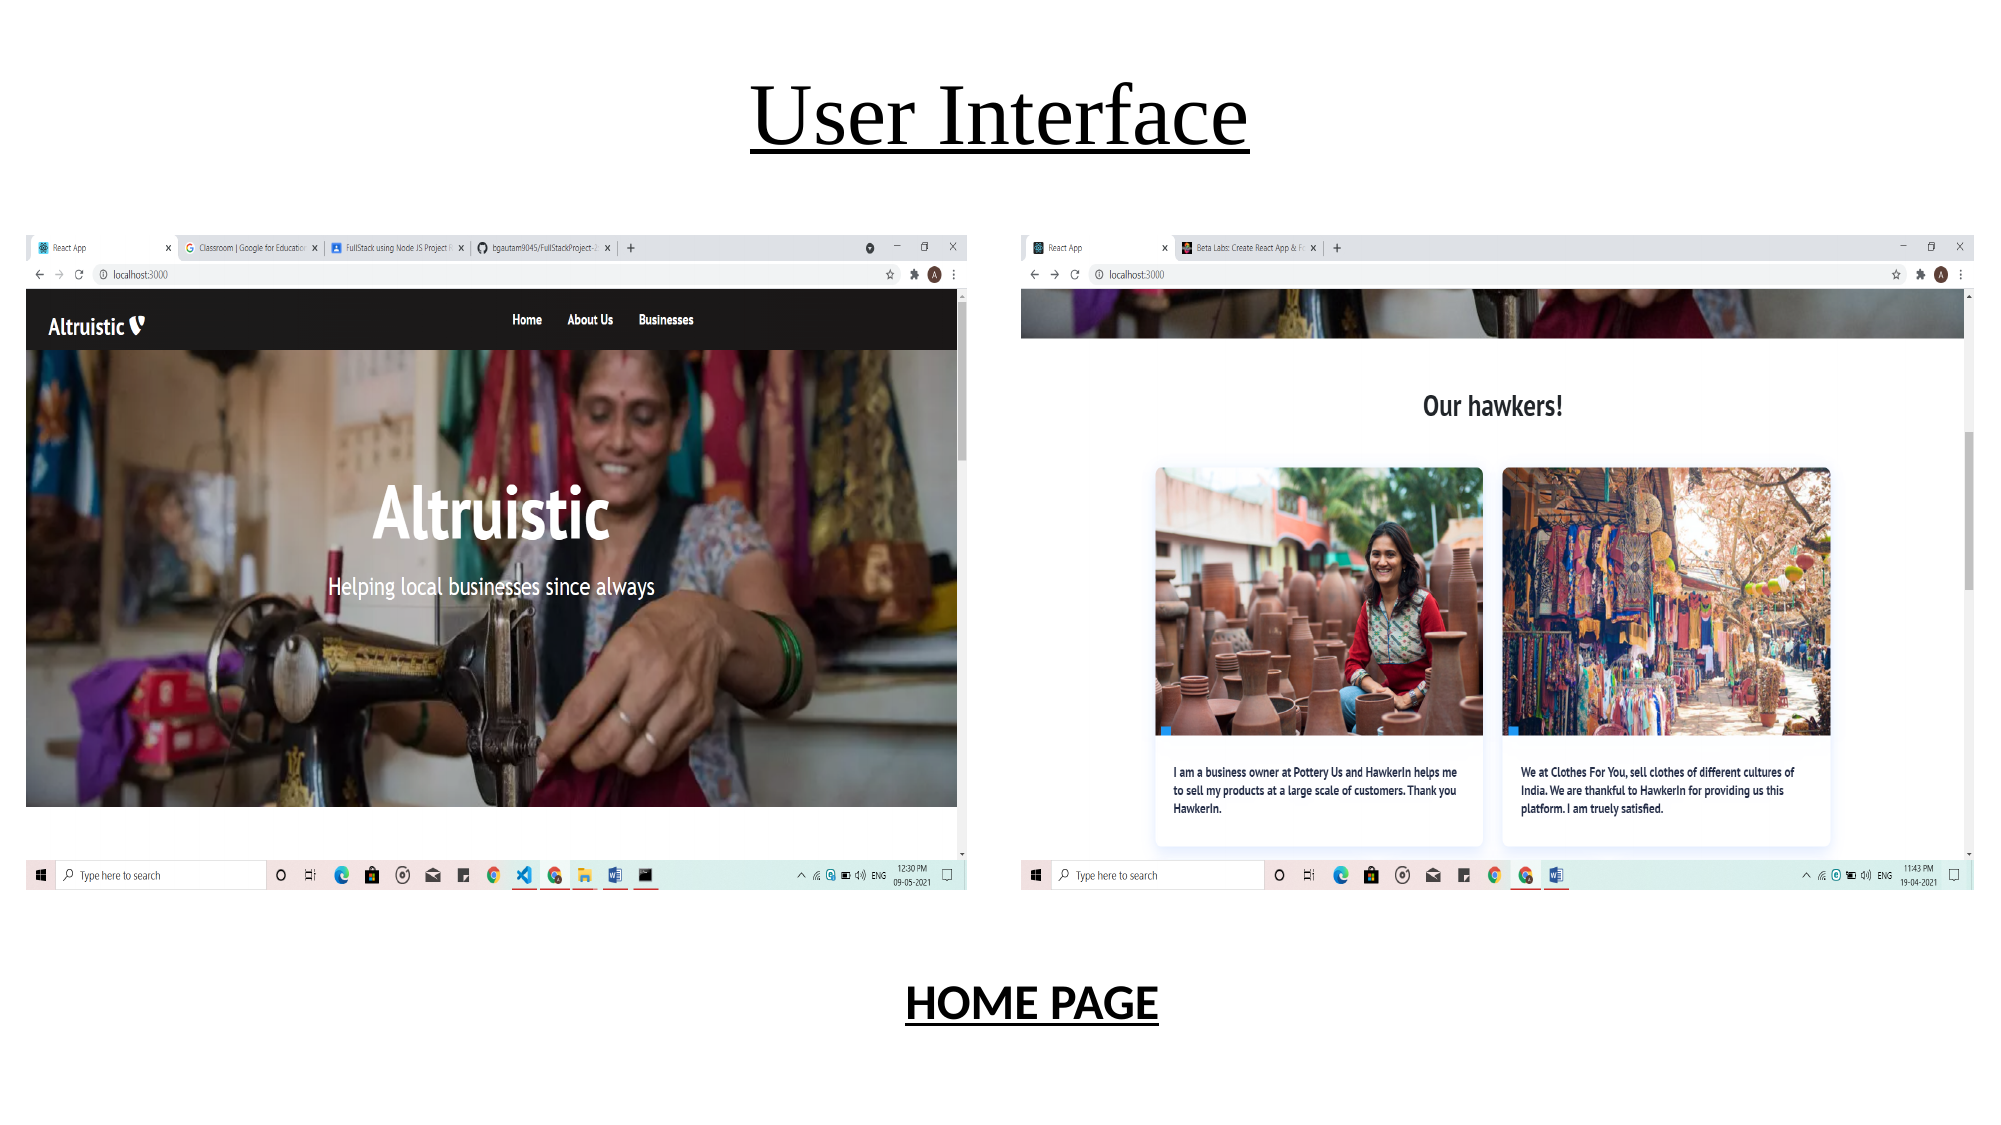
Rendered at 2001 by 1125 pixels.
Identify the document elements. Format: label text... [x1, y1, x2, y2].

picture [1021, 235, 1974, 890]
title User Interface [137, 59, 1863, 278]
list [26, 235, 967, 890]
text_box HOME PAGE [559, 962, 1441, 1037]
